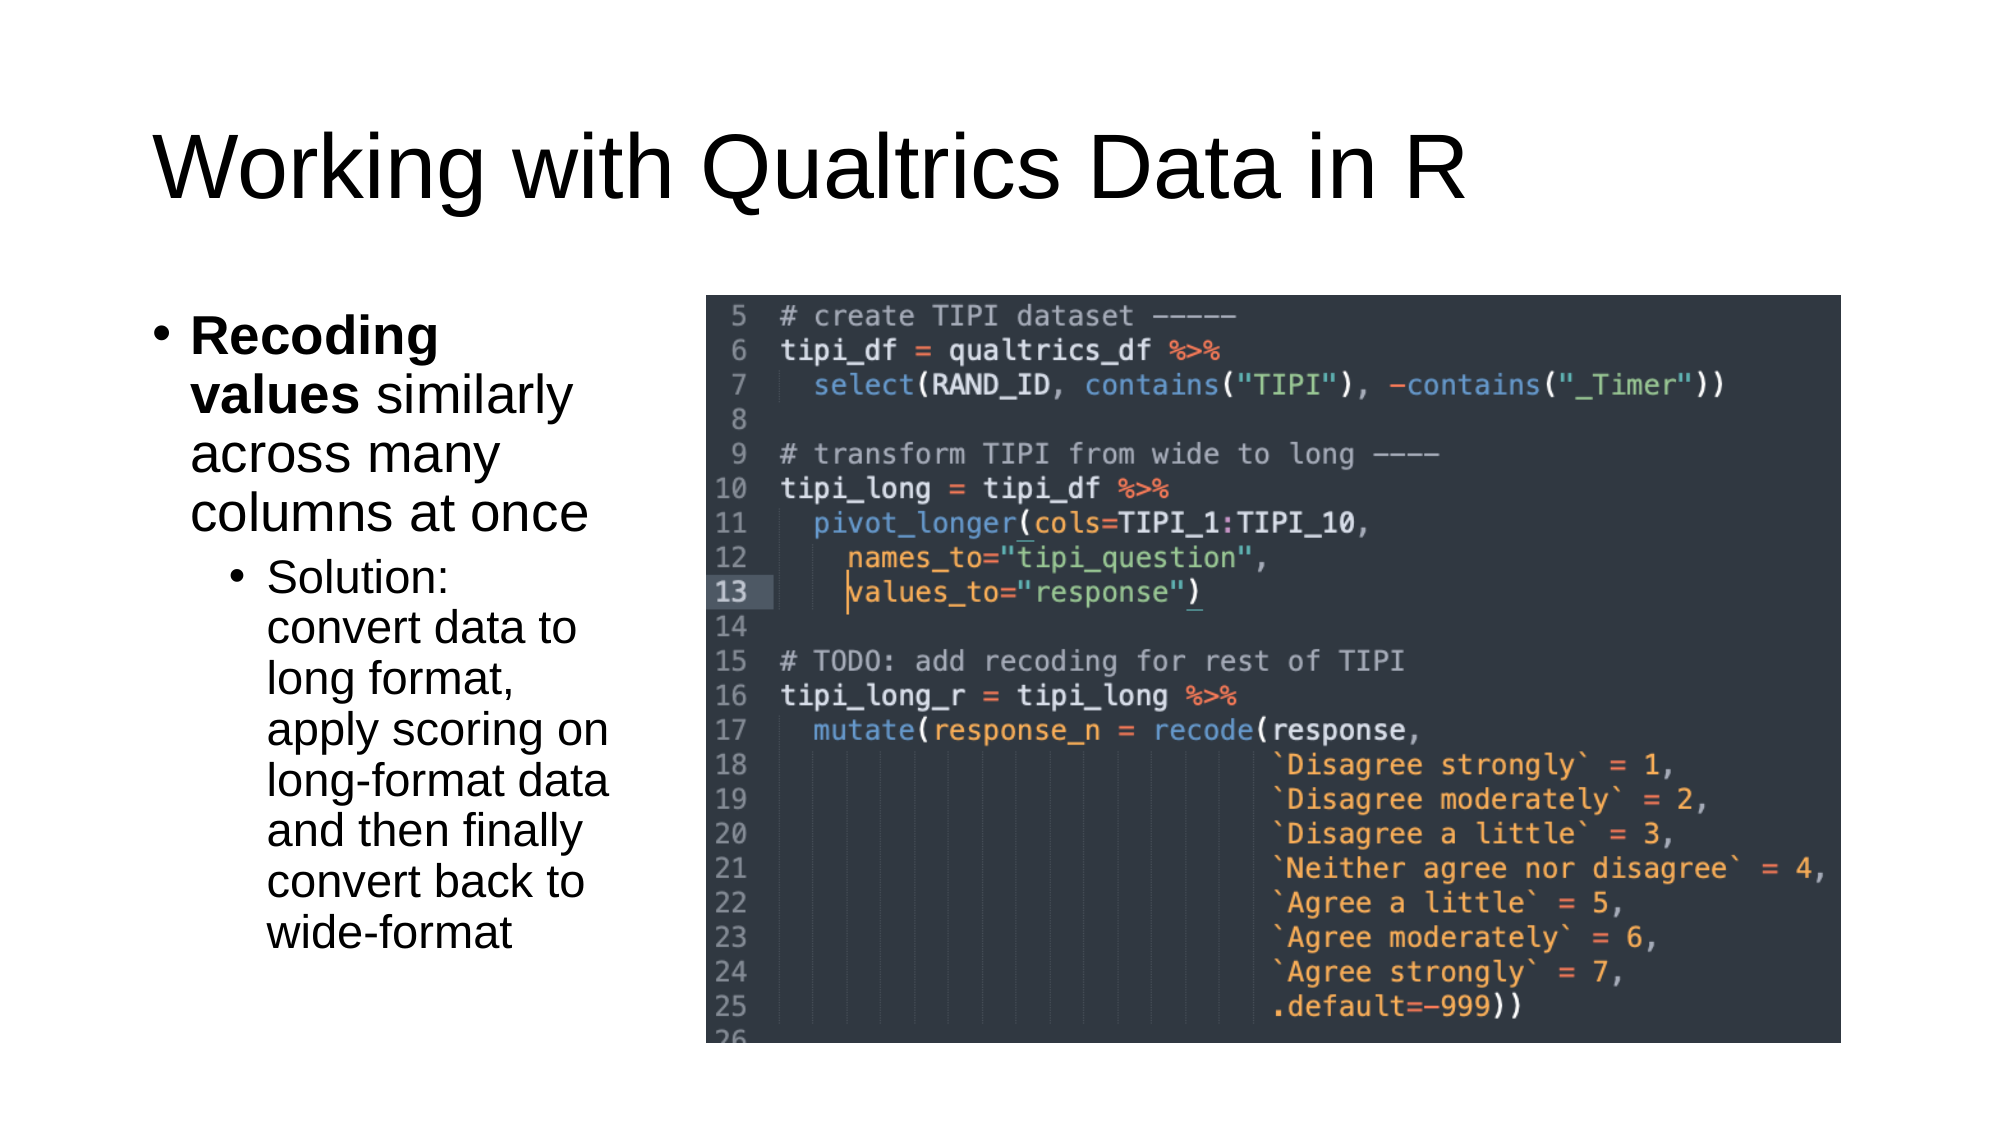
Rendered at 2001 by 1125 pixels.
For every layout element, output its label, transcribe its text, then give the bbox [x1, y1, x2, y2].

title Working with Qualtrics Data in R [137, 59, 1863, 278]
picture [706, 295, 1842, 1043]
list Recoding values similarly across many columns at once Solution: convert data to long format, apply scoring on long-format data and then finally convert back to wide-format [137, 299, 627, 1014]
